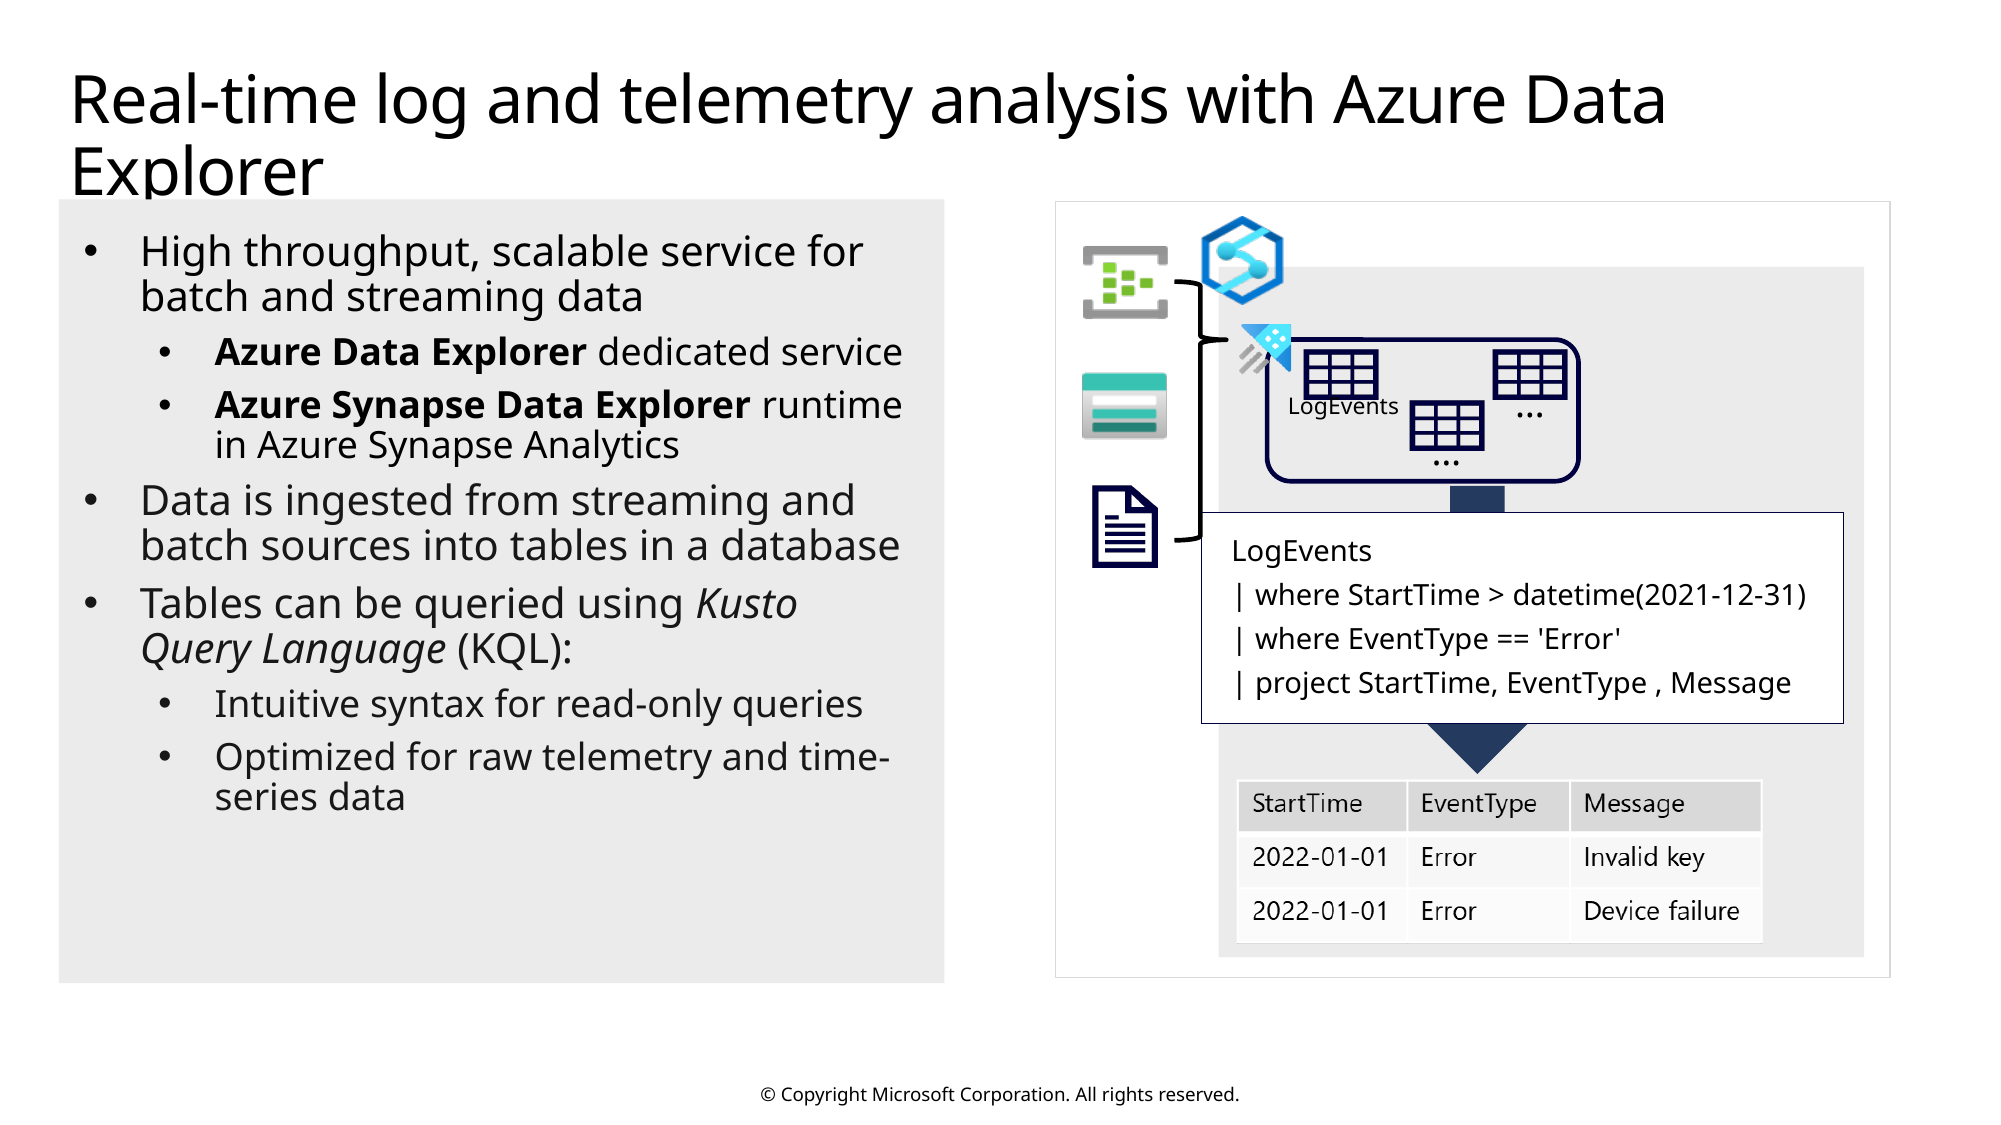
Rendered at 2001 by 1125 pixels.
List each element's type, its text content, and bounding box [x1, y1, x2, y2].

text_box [53, 199, 945, 994]
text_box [1055, 201, 1891, 978]
title Real-time log and telemetry analysis with Azure Data Explorer [69, 51, 1931, 163]
